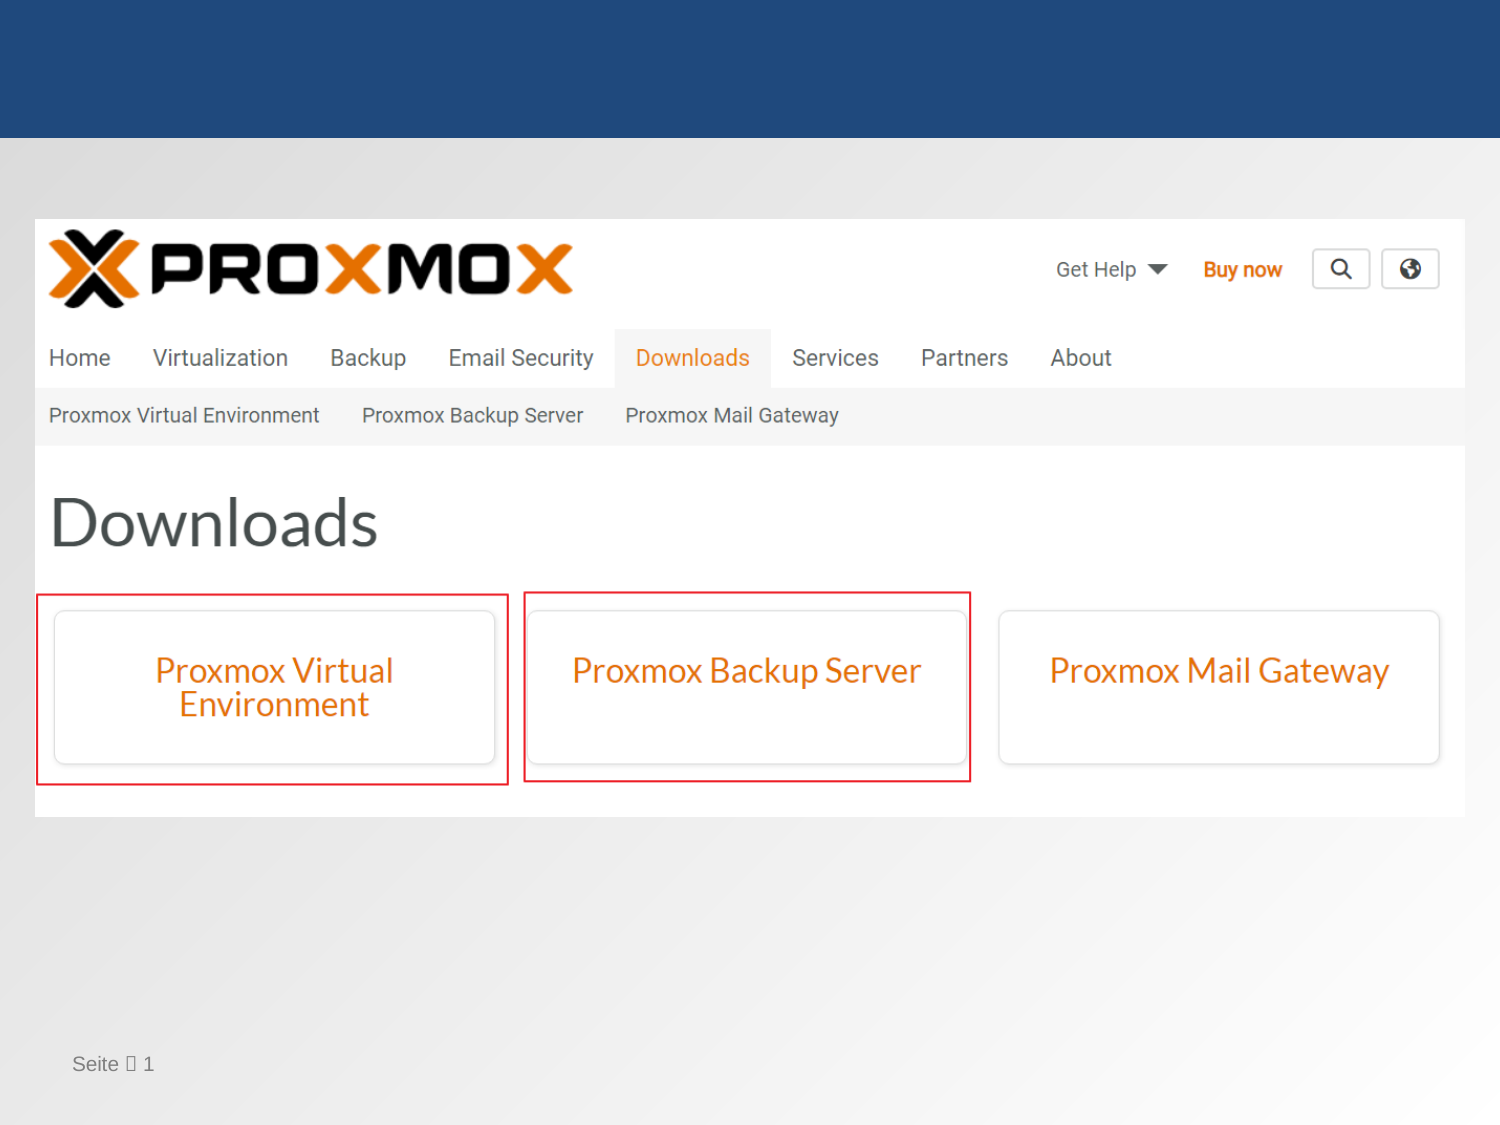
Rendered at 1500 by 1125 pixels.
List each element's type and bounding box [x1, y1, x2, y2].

picture [35, 219, 1465, 817]
